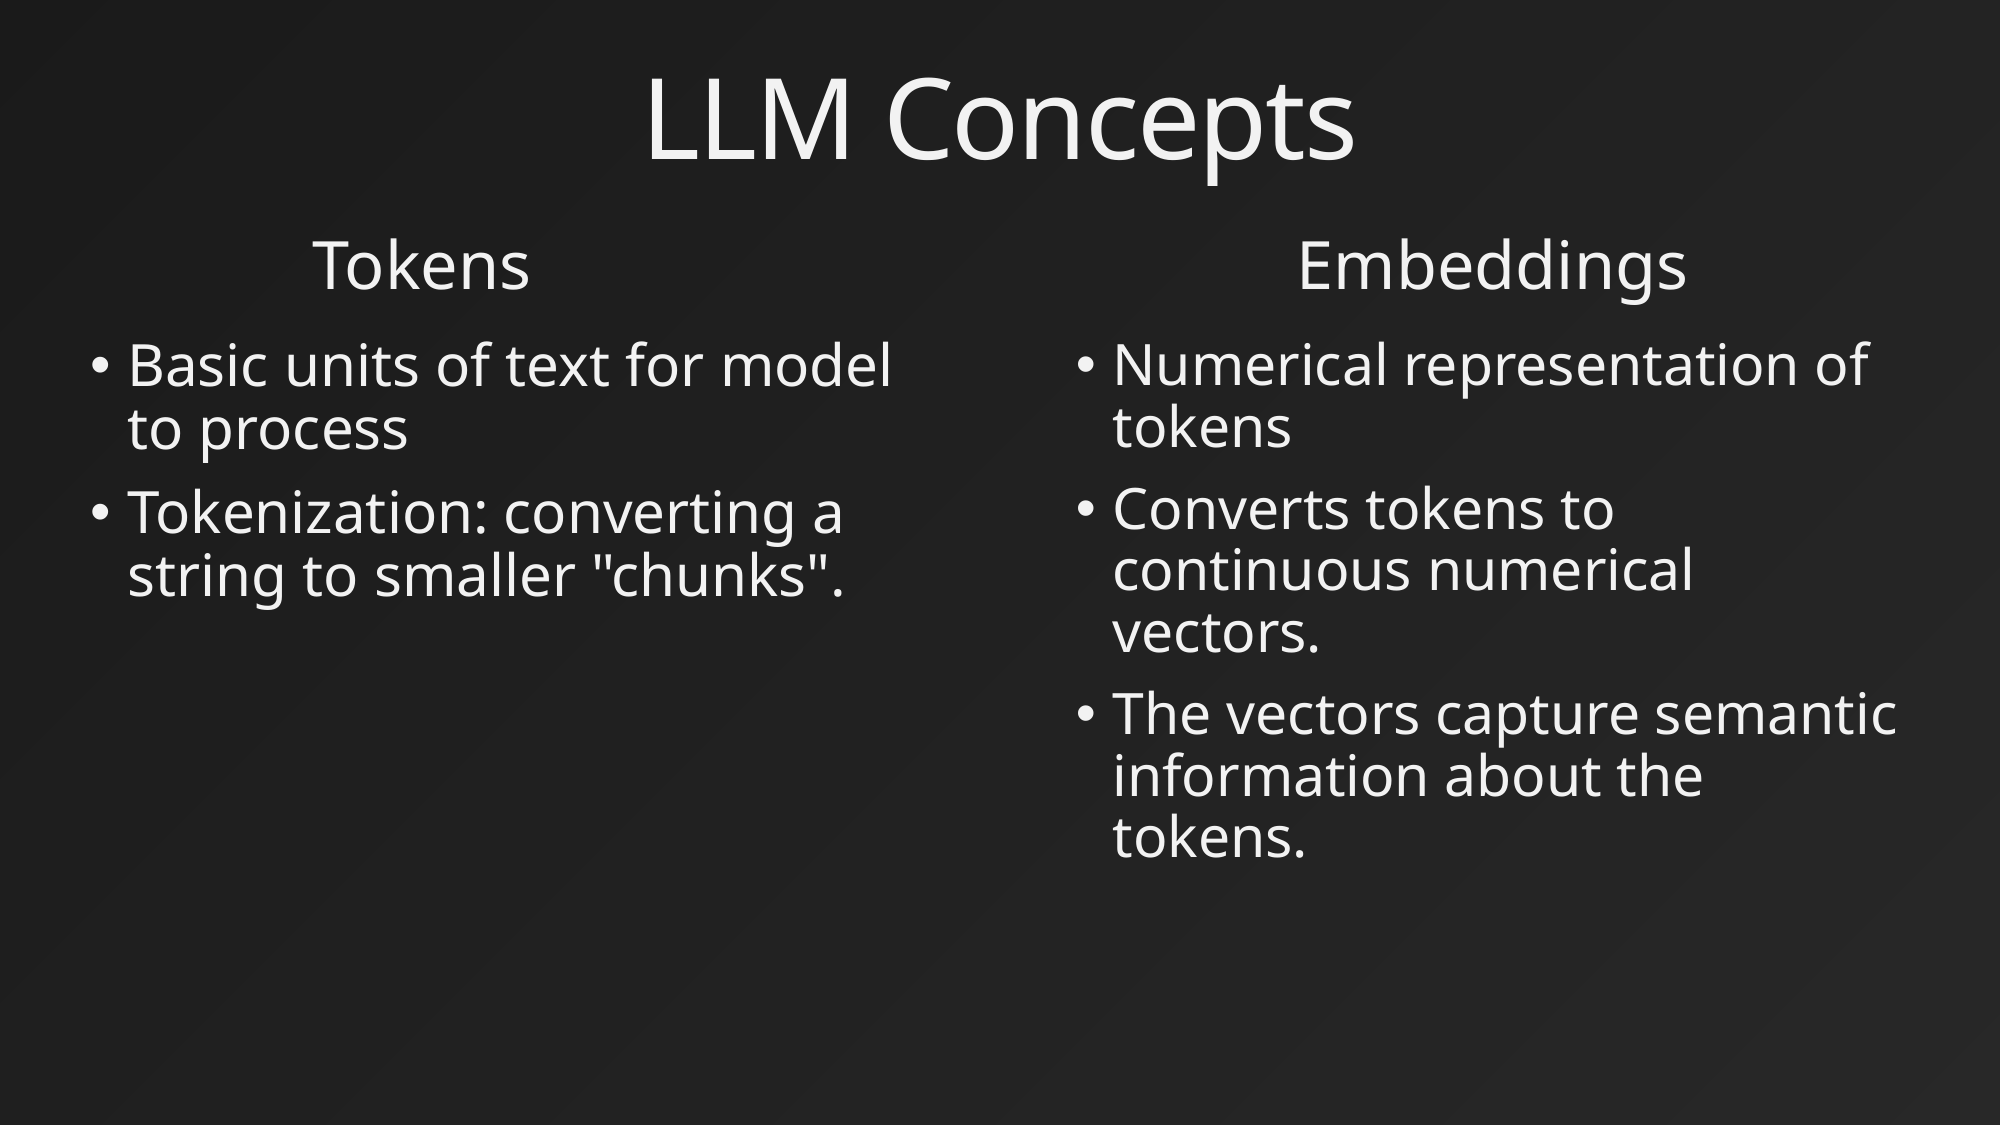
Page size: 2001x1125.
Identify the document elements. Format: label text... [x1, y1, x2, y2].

text_box Tokens [282, 207, 563, 328]
text_box Numerical representation of tokens Converts tokens to continuous numerical vectors. The vectors capture semantic information about the tokens. [1060, 328, 1925, 881]
text_box Embeddings [1266, 207, 1719, 328]
title LLM Concepts [75, 47, 1925, 196]
text_box Basic units of text for model to process Tokenization: converting a string to smaller "chunks". [74, 329, 939, 663]
